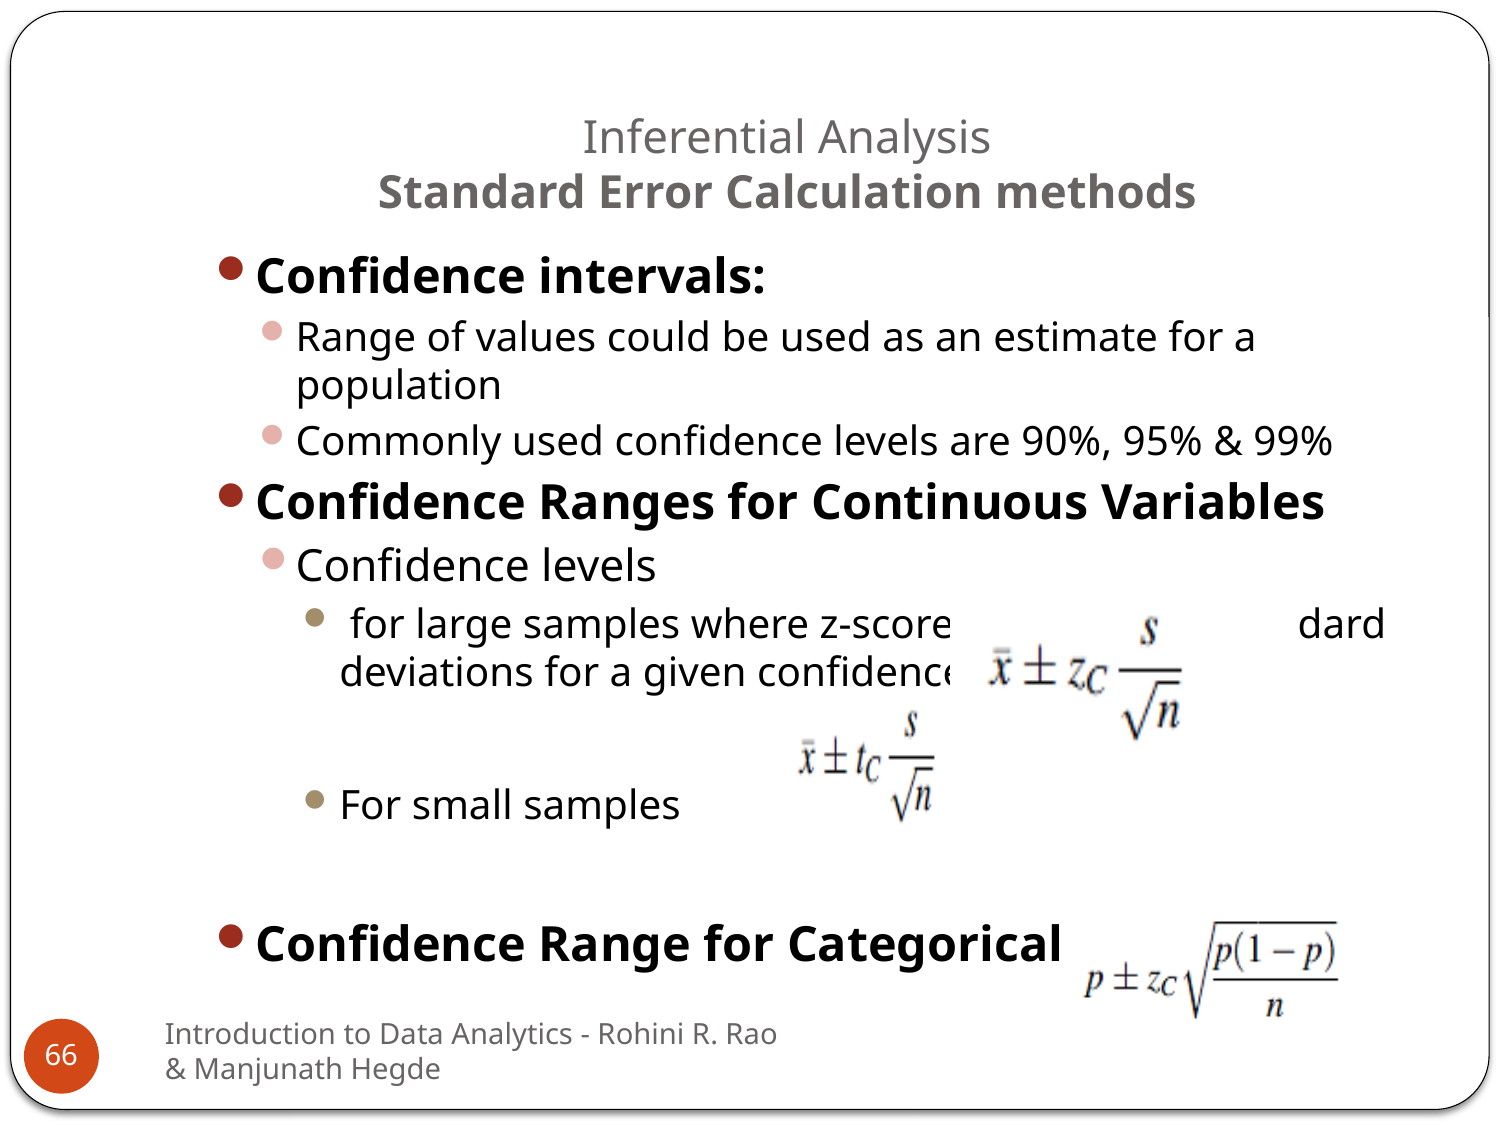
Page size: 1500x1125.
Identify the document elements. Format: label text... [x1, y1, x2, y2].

picture [774, 599, 1296, 842]
footer Introduction to Data Analytics - Rohini R. Rao & Manjunath Hegde [150, 1012, 800, 1088]
title Inferential Analysis Standard Error Calculation methods [150, 45, 1425, 233]
list Confidence intervals: Range of values could be used as an estimate for a population Commonly used confidence levels are 90%, 95% & 99% Confidence Ranges for Continuous Variables Confidence levels for large samples where z-score is number of standard deviations for a given confidence level , n >= 30 For small samples Confidence Range for Categorical Variables [150, 237, 1425, 988]
slide_number 66 [23, 1018, 99, 1094]
picture [1074, 899, 1366, 1038]
